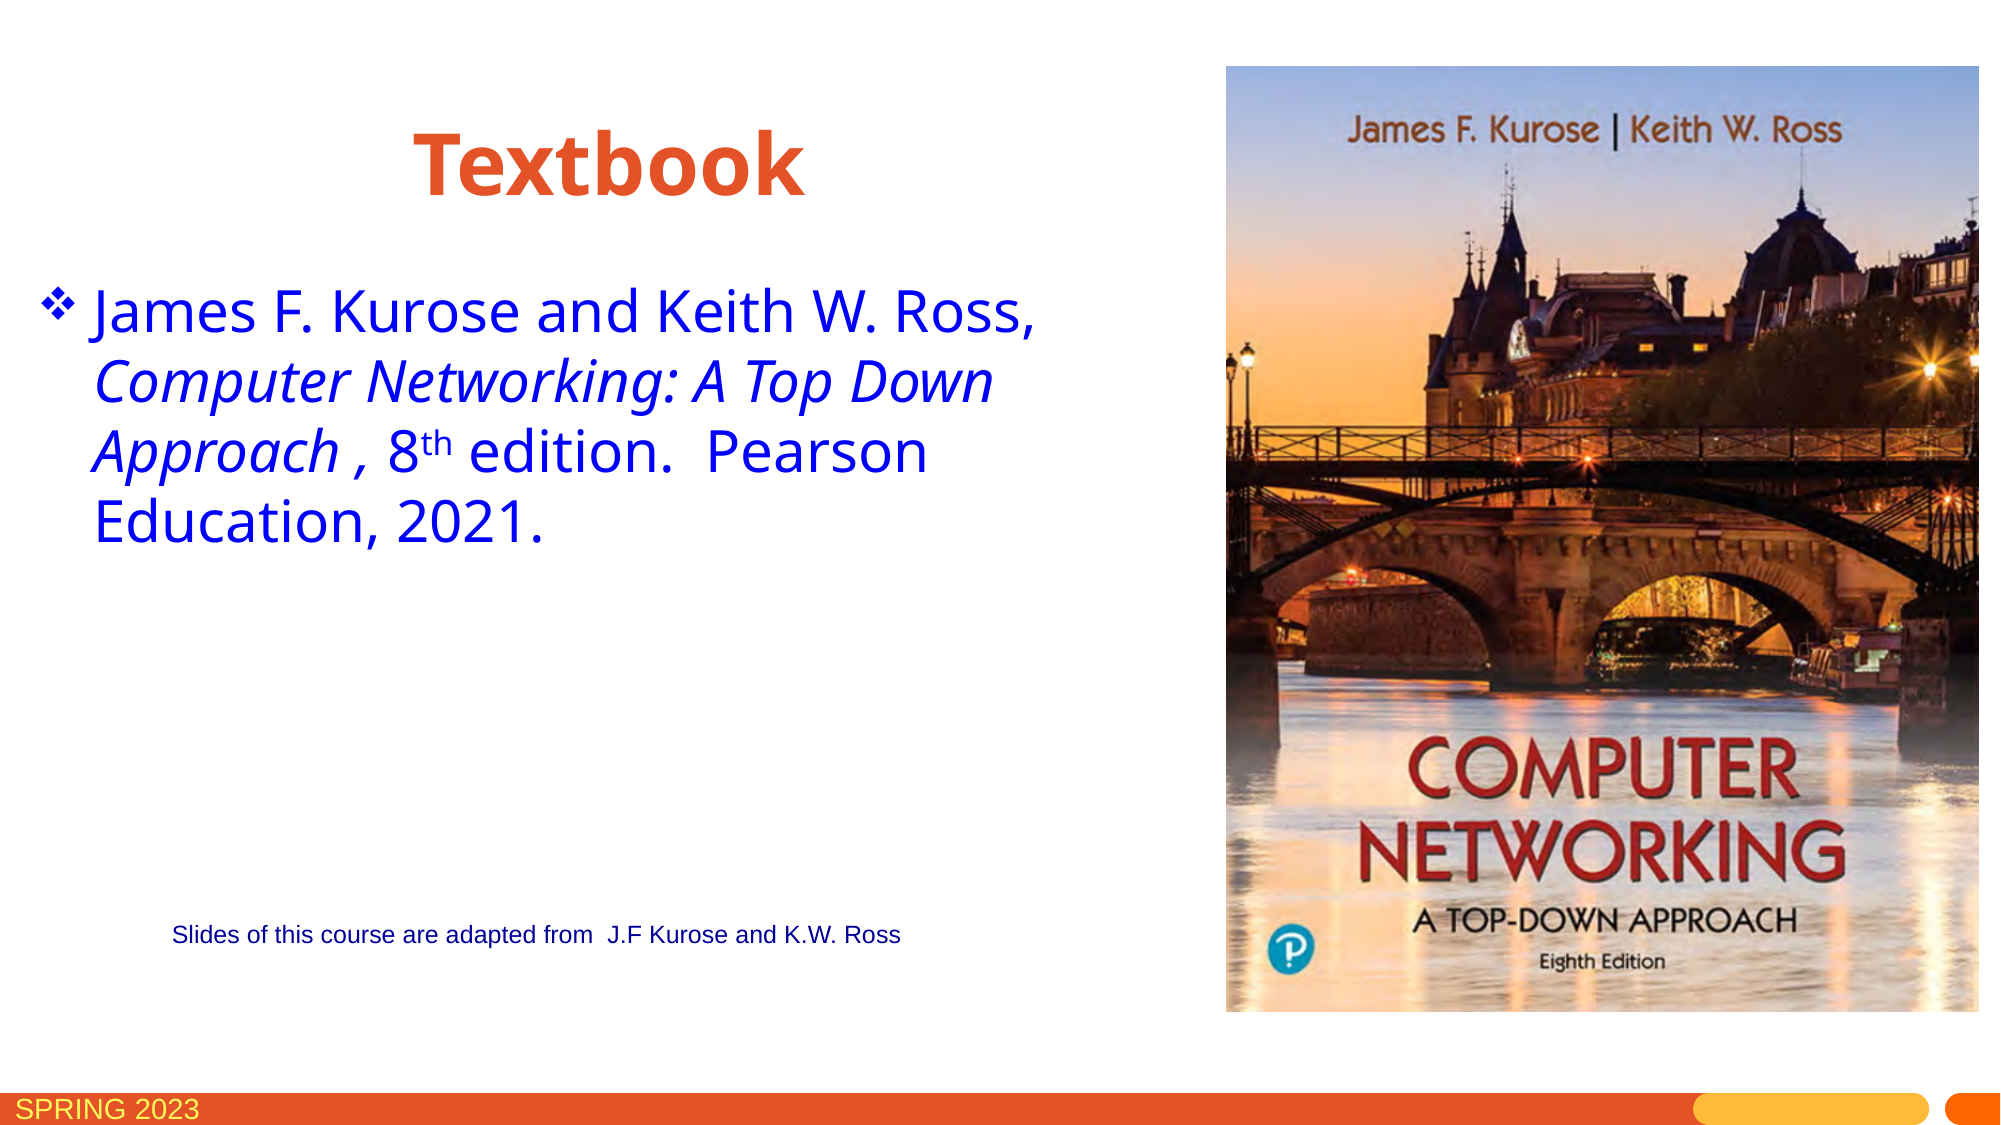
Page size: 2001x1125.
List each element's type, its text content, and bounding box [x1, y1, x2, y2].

title Textbook [397, 101, 898, 220]
text_box Slides of this course are adapted from J.F Kurose and K.W. Ross [157, 845, 1040, 956]
picture [1226, 66, 1979, 1012]
list James F. Kurose and Keith W. Ross, Computer Networking: A Top Down Approach , 8th edition. Pearson Education, 2021. [22, 267, 1178, 858]
